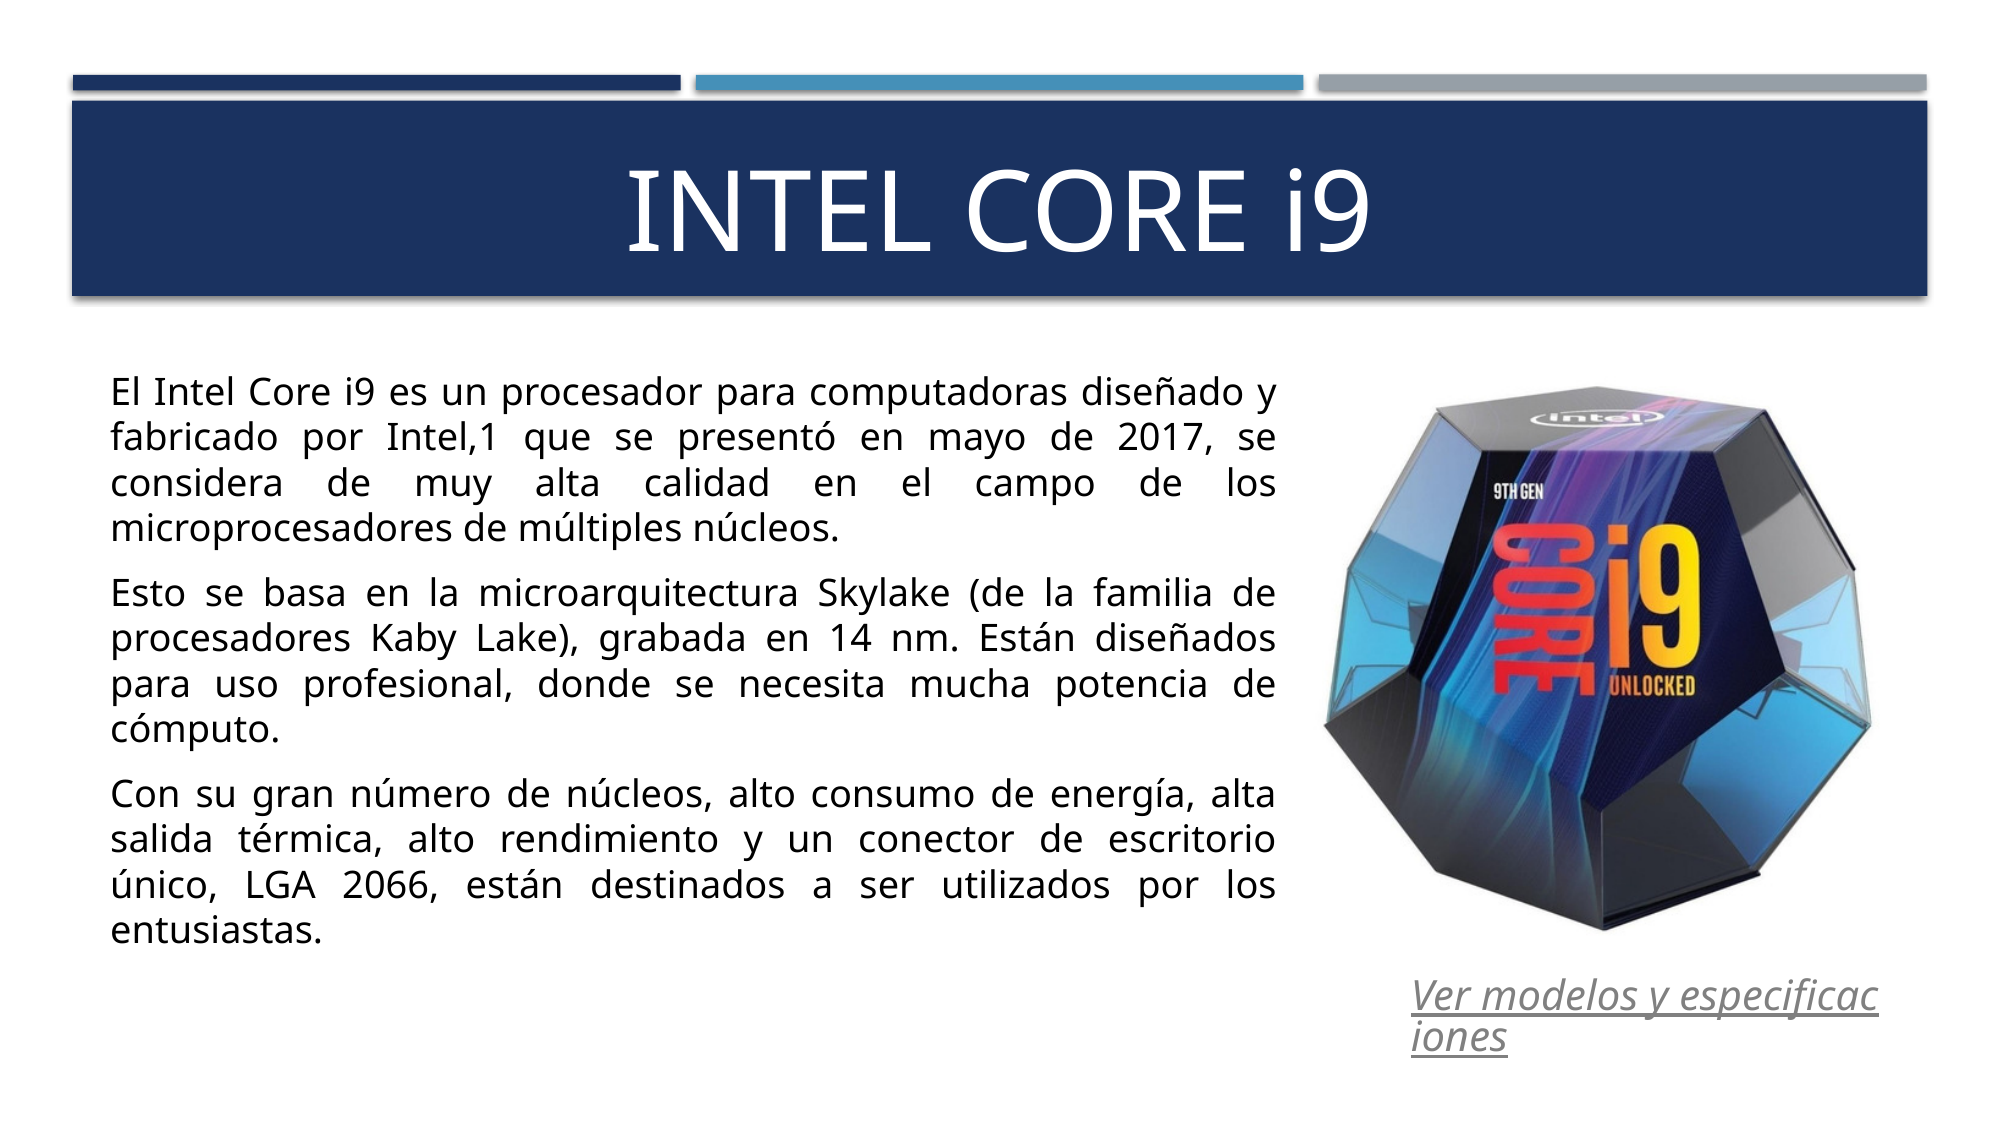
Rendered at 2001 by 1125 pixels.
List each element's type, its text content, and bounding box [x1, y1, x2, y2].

text_box Ver modelos y especificaciones [1396, 971, 1904, 1033]
text_box El Intel Core i9 es un procesador para computadoras diseñado y fabricado por Intel,1​ que se presentó en mayo de 2017, se considera de muy alta calidad en el campo de los microprocesadores de múltiples núcleos. Esto se basa en la microarquitectura Skylake (de la familia de procesadores Kaby Lake), grabada en 14 nm. Están diseñados para uso profesional, donde se necesita mucha potencia de cómputo. Con su gran número de núcleos, alto consumo de energía, alta salida térmica, alto rendimiento y un conector de escritorio único, LGA 2066, están destinados a ser utilizados por los entusiastas. [95, 357, 1289, 962]
title INTEL CORE i9 [95, 115, 1905, 282]
picture [1292, 357, 1905, 962]
